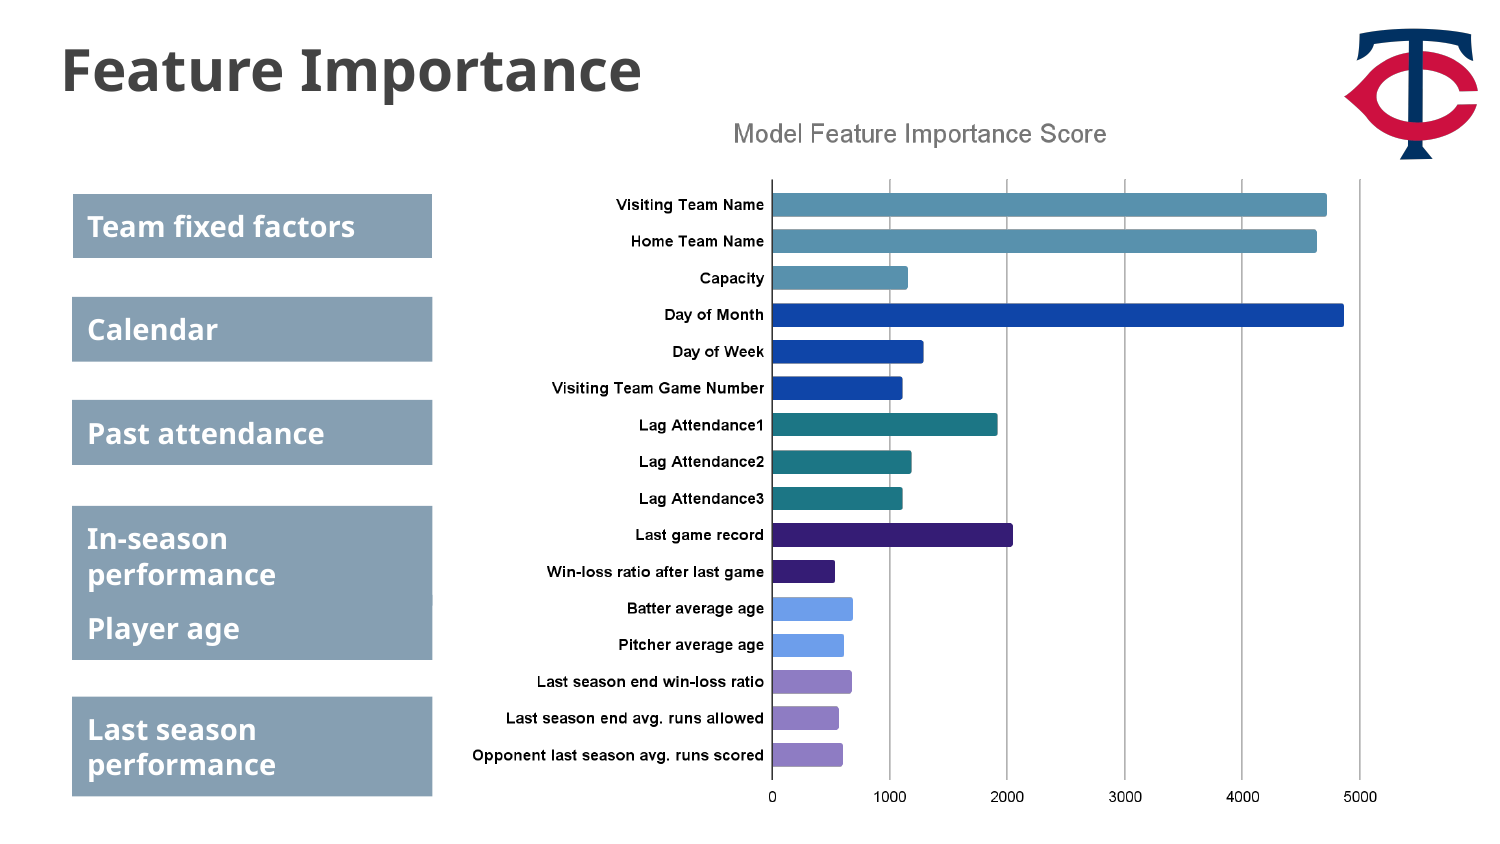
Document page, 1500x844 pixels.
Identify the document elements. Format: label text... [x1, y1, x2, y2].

text_box Past attendance [72, 399, 433, 465]
title Feature Importance [45, 15, 1036, 122]
text_box Player age [72, 594, 433, 660]
text_box In-season performance [72, 505, 433, 594]
text_box Team fixed factors [72, 193, 433, 259]
text_box Last season performance [72, 696, 433, 797]
picture [440, 27, 1479, 844]
text_box Calendar [72, 296, 433, 362]
